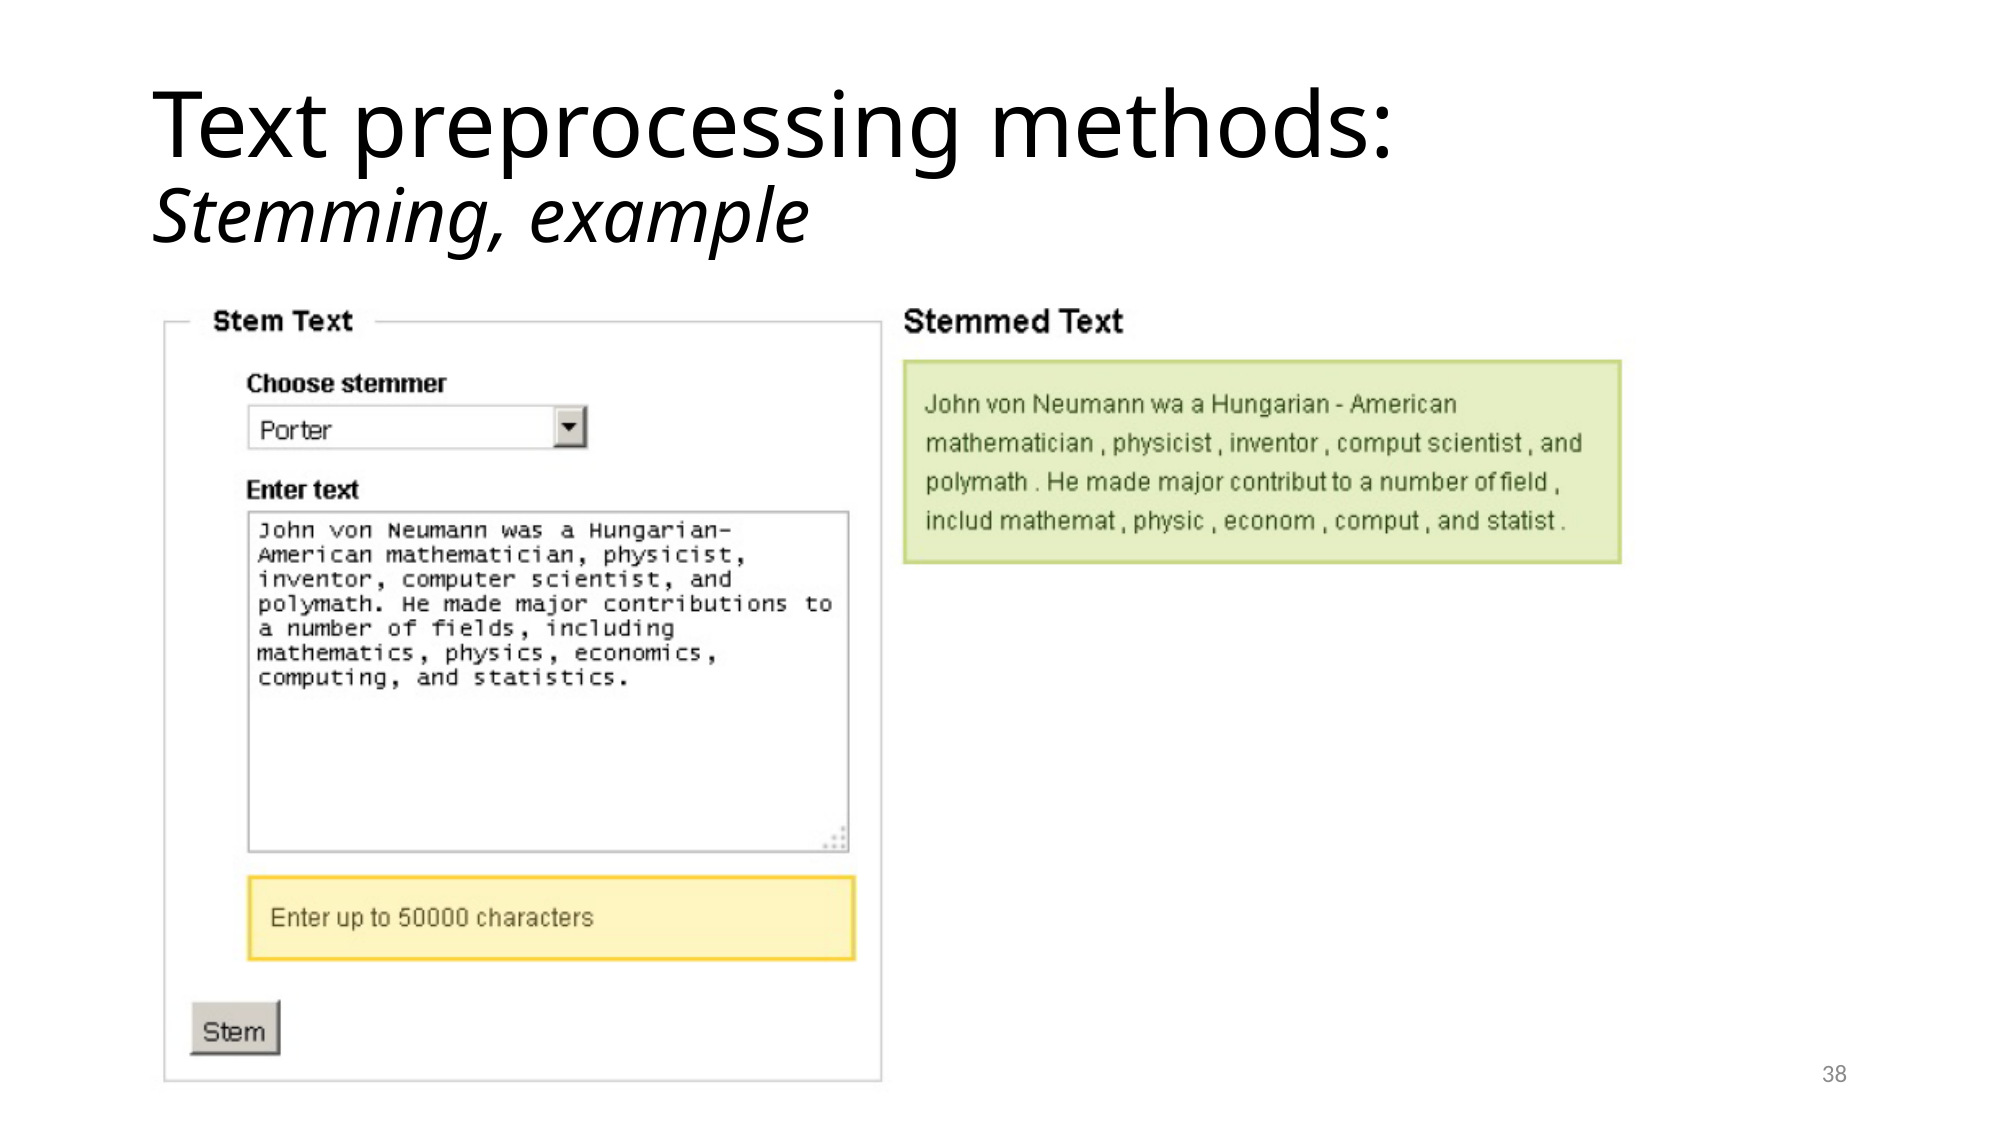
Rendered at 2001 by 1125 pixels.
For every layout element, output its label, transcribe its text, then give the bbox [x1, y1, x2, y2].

title Text preprocessing methods: Stemming, example [137, 59, 1863, 278]
slide_number 38 [1412, 1042, 1863, 1103]
picture [149, 308, 1635, 1096]
